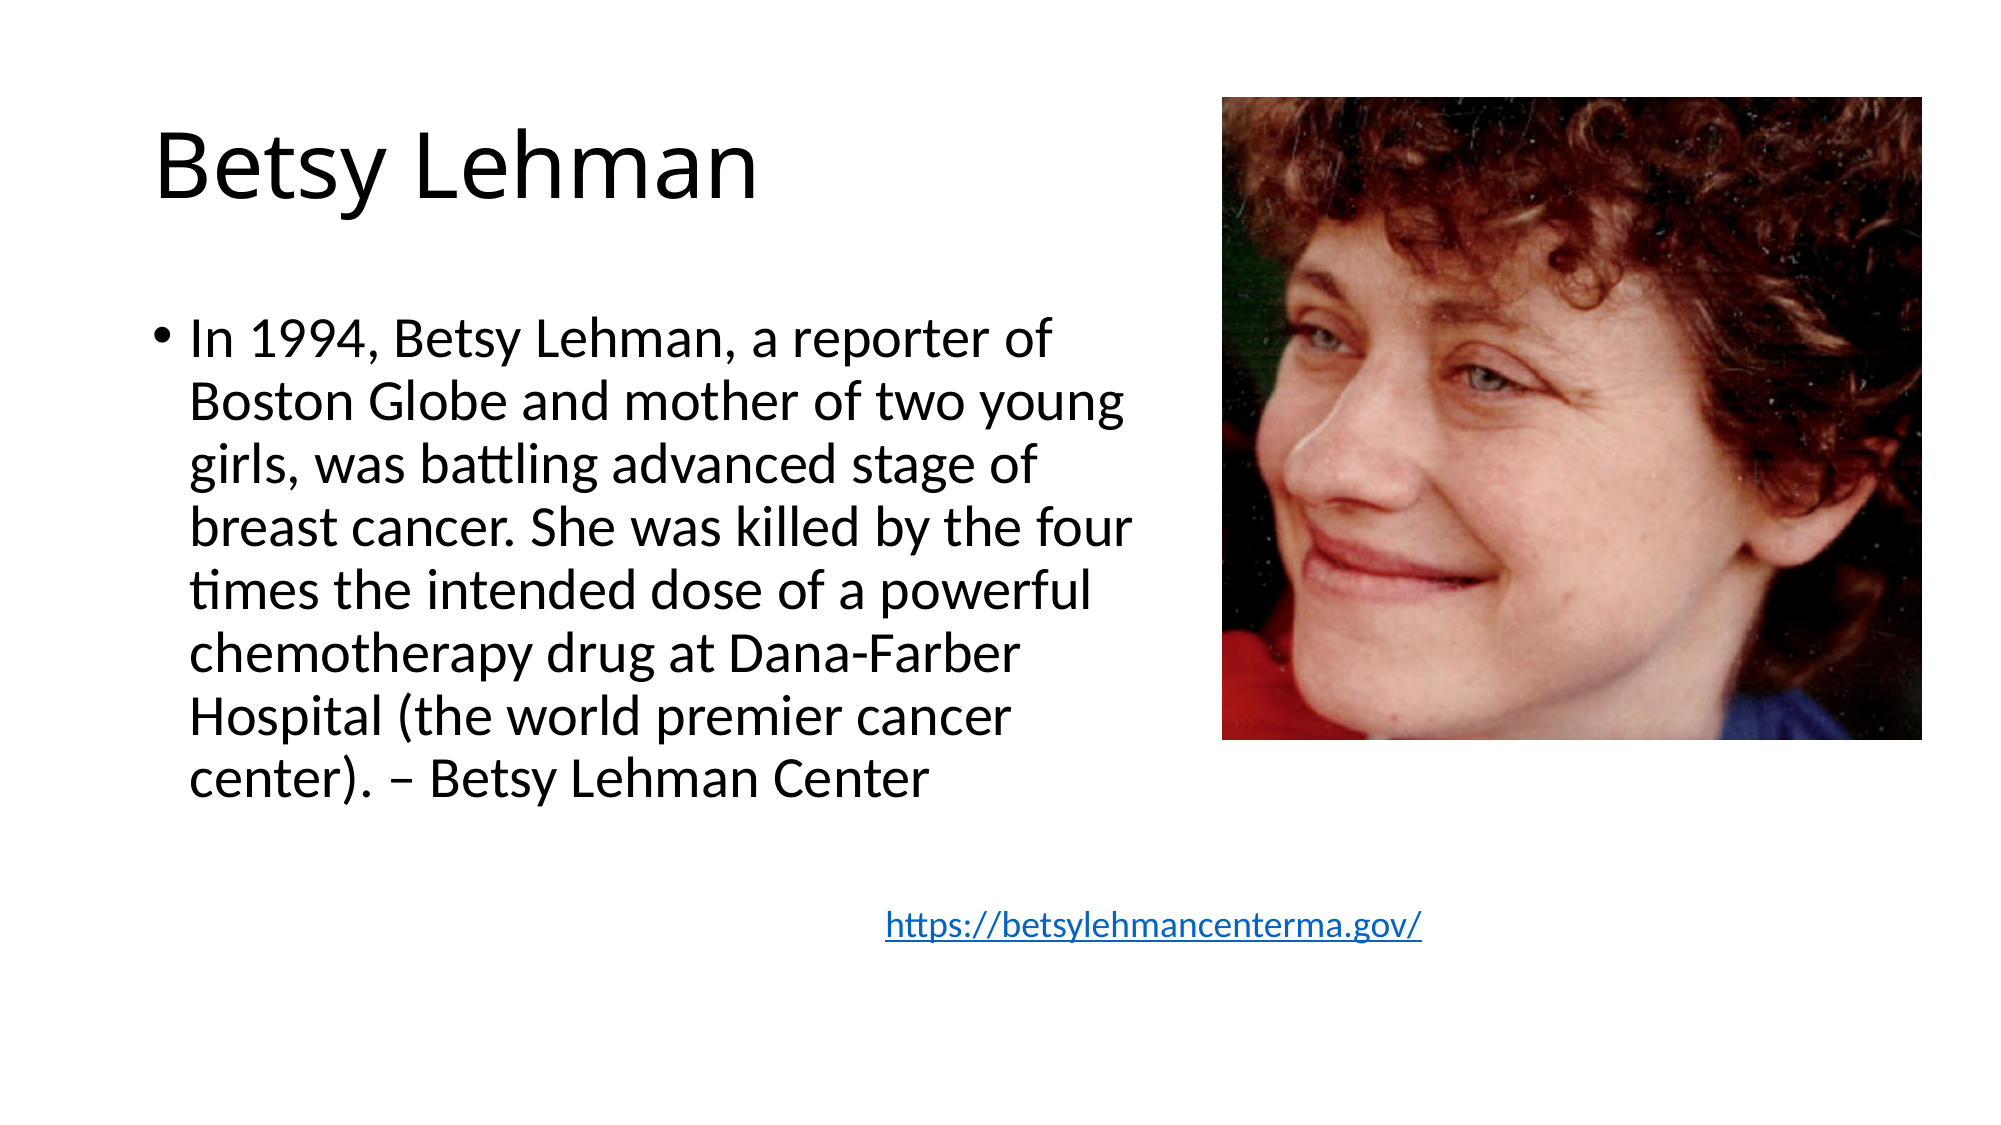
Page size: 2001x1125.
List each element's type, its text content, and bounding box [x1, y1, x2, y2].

text_box https://betsylehmancenterma.gov/ [870, 892, 1694, 952]
title Betsy Lehman [137, 59, 1863, 278]
list In 1994, Betsy Lehman, a reporter of Boston Globe and mother of two young girls, was battling advanced stage of breast cancer. She was killed by the four times the intended dose of a powerful chemotherapy drug at Dana-Farber Hospital (the world premier cancer center). – Betsy Lehman Center [137, 299, 1206, 1014]
picture [1222, 97, 1922, 740]
